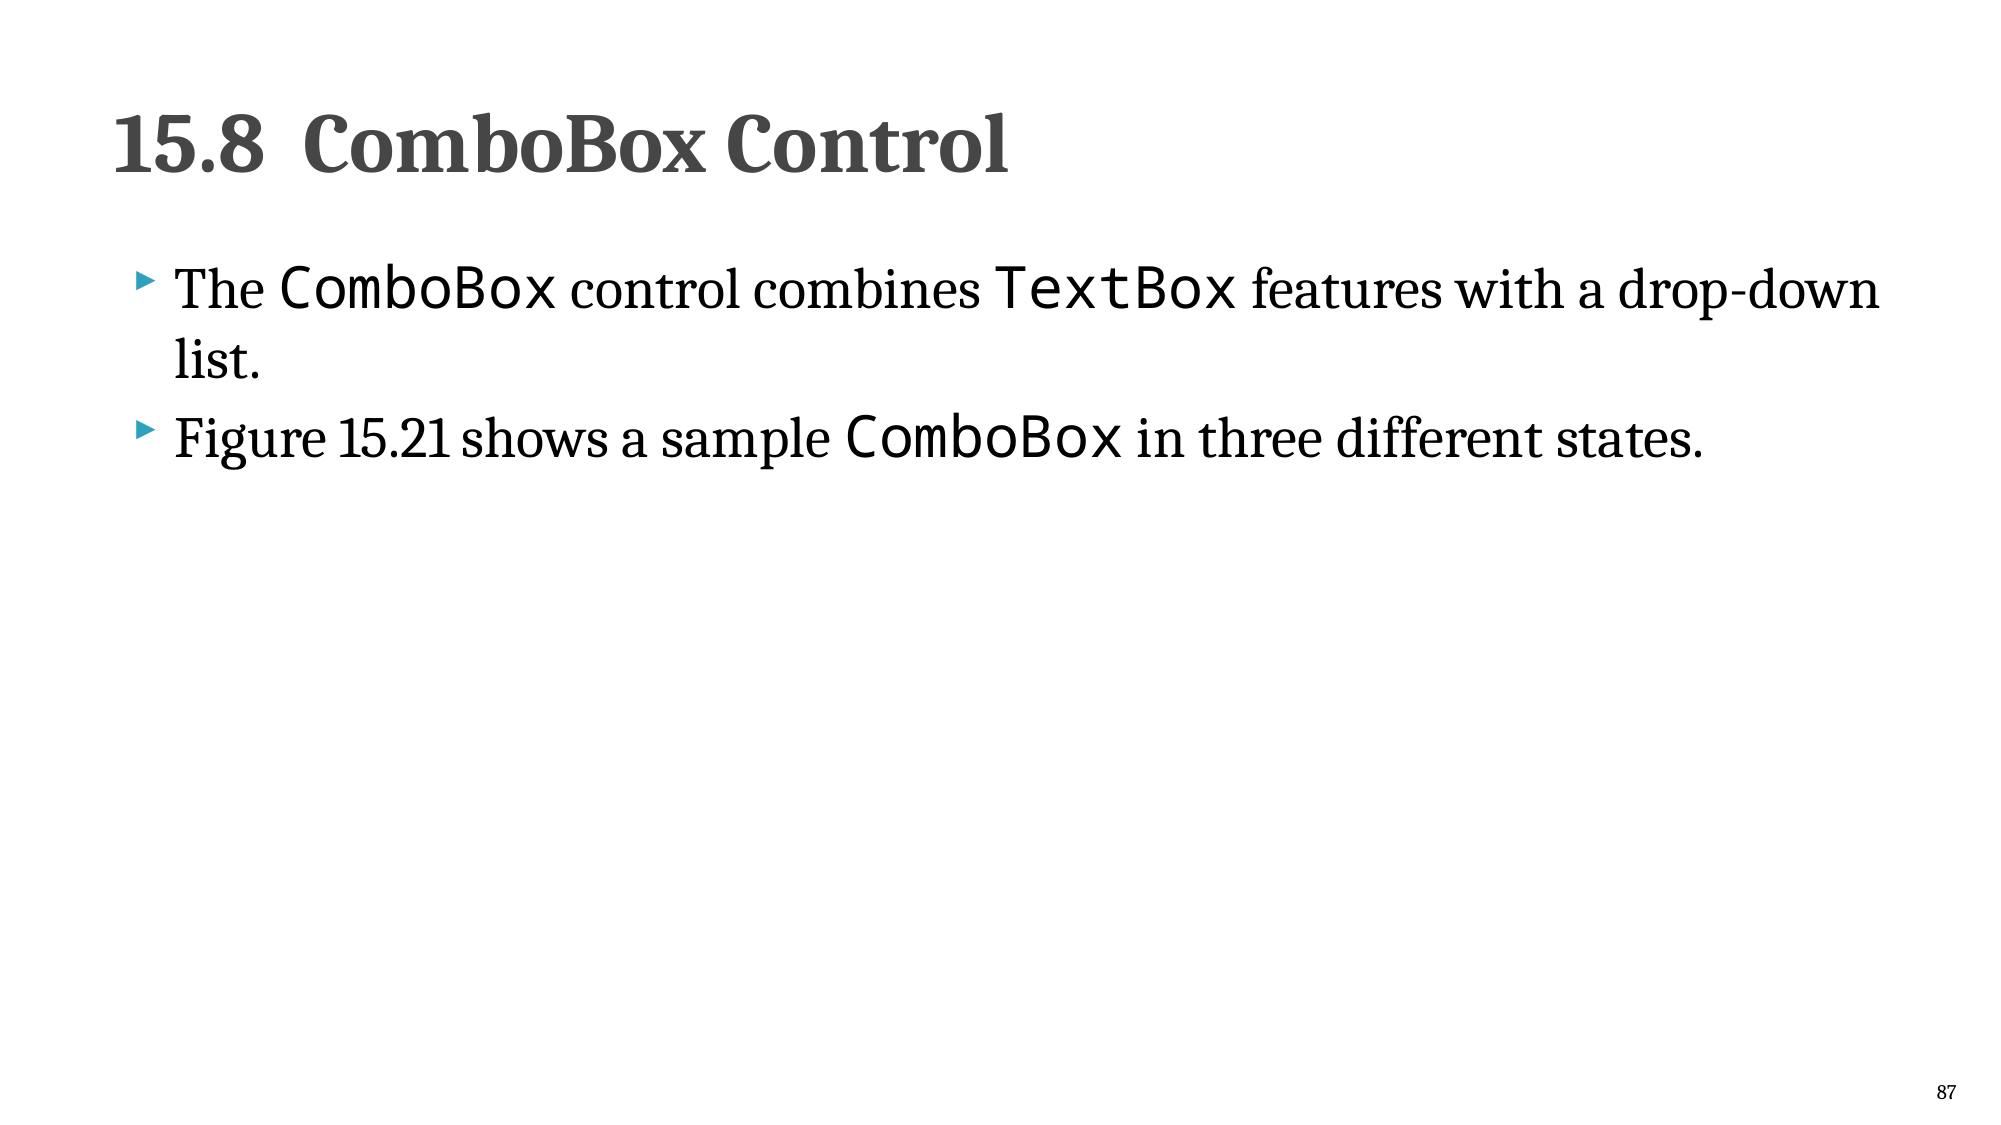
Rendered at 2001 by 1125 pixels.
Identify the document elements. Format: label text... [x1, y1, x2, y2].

list The ComboBox control combines TextBox features with a drop-down list. Figure 15.21 shows a sample ComboBox in three different states. [99, 242, 1900, 986]
slide_number 87 [1891, 1051, 1972, 1112]
title 15.8 ComboBox Control [99, 45, 1900, 233]
